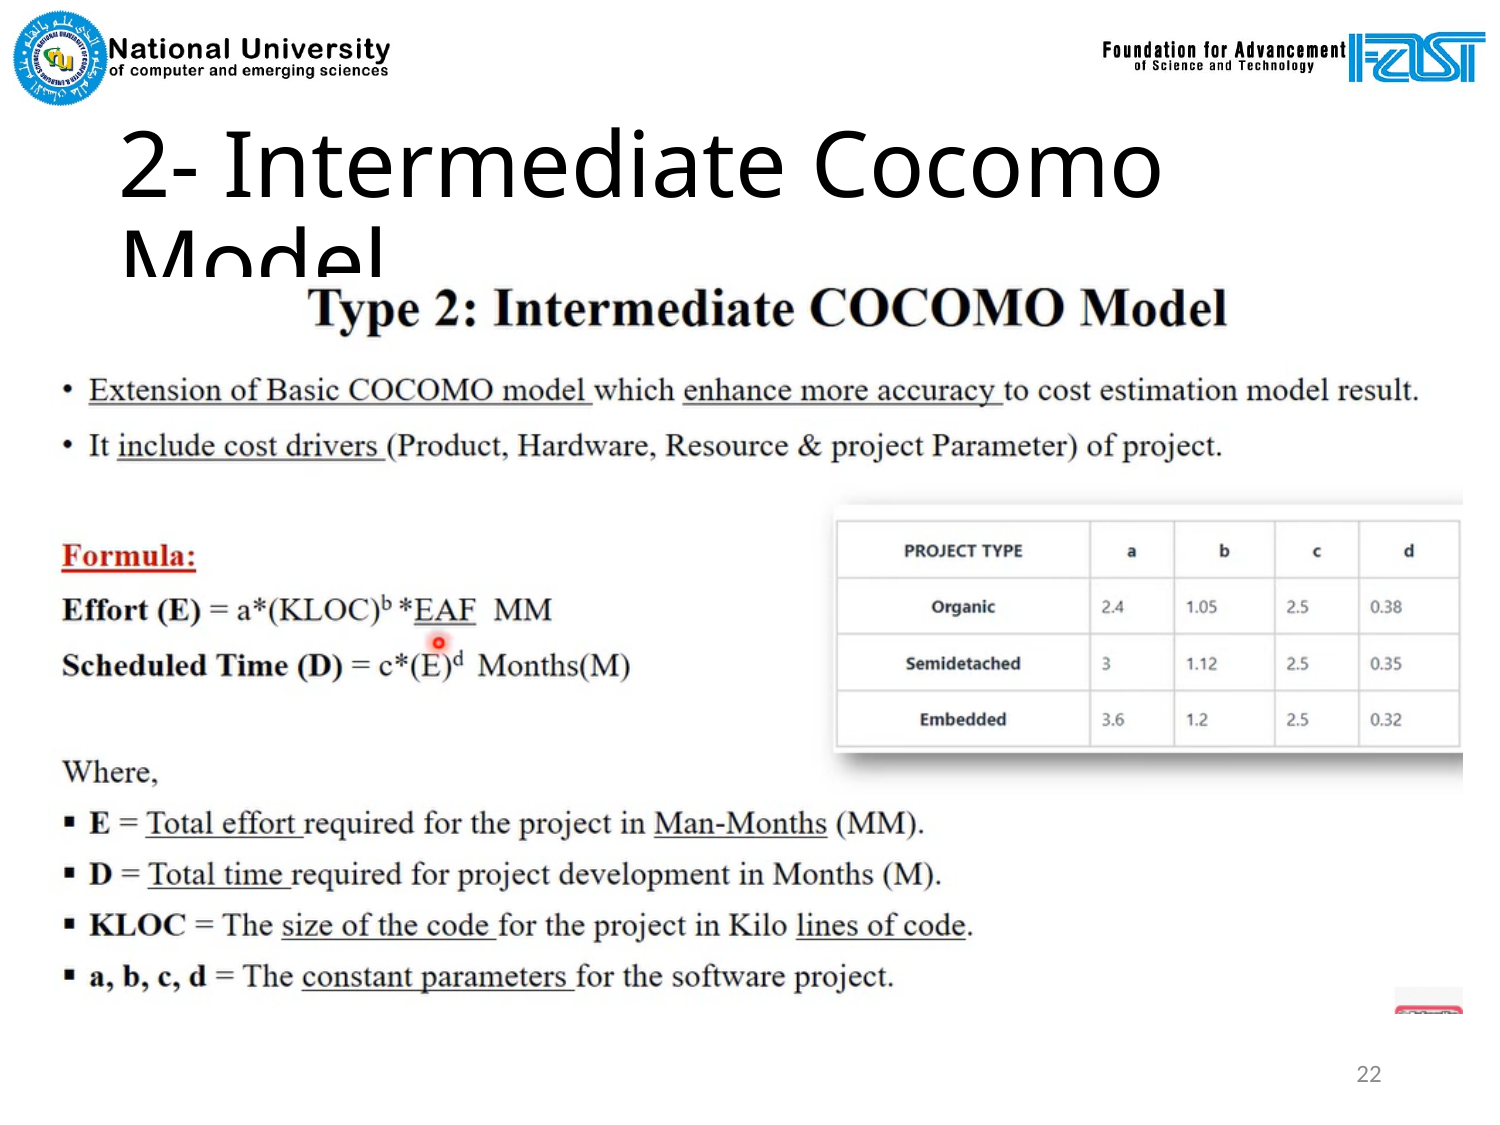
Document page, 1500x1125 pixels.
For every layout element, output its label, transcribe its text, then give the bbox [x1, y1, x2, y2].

title 2- Intermediate Cocomo Model [103, 156, 1397, 277]
slide_number 22 [1059, 1042, 1397, 1103]
picture [12, 10, 394, 106]
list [39, 277, 1463, 1014]
picture [1101, 9, 1486, 106]
